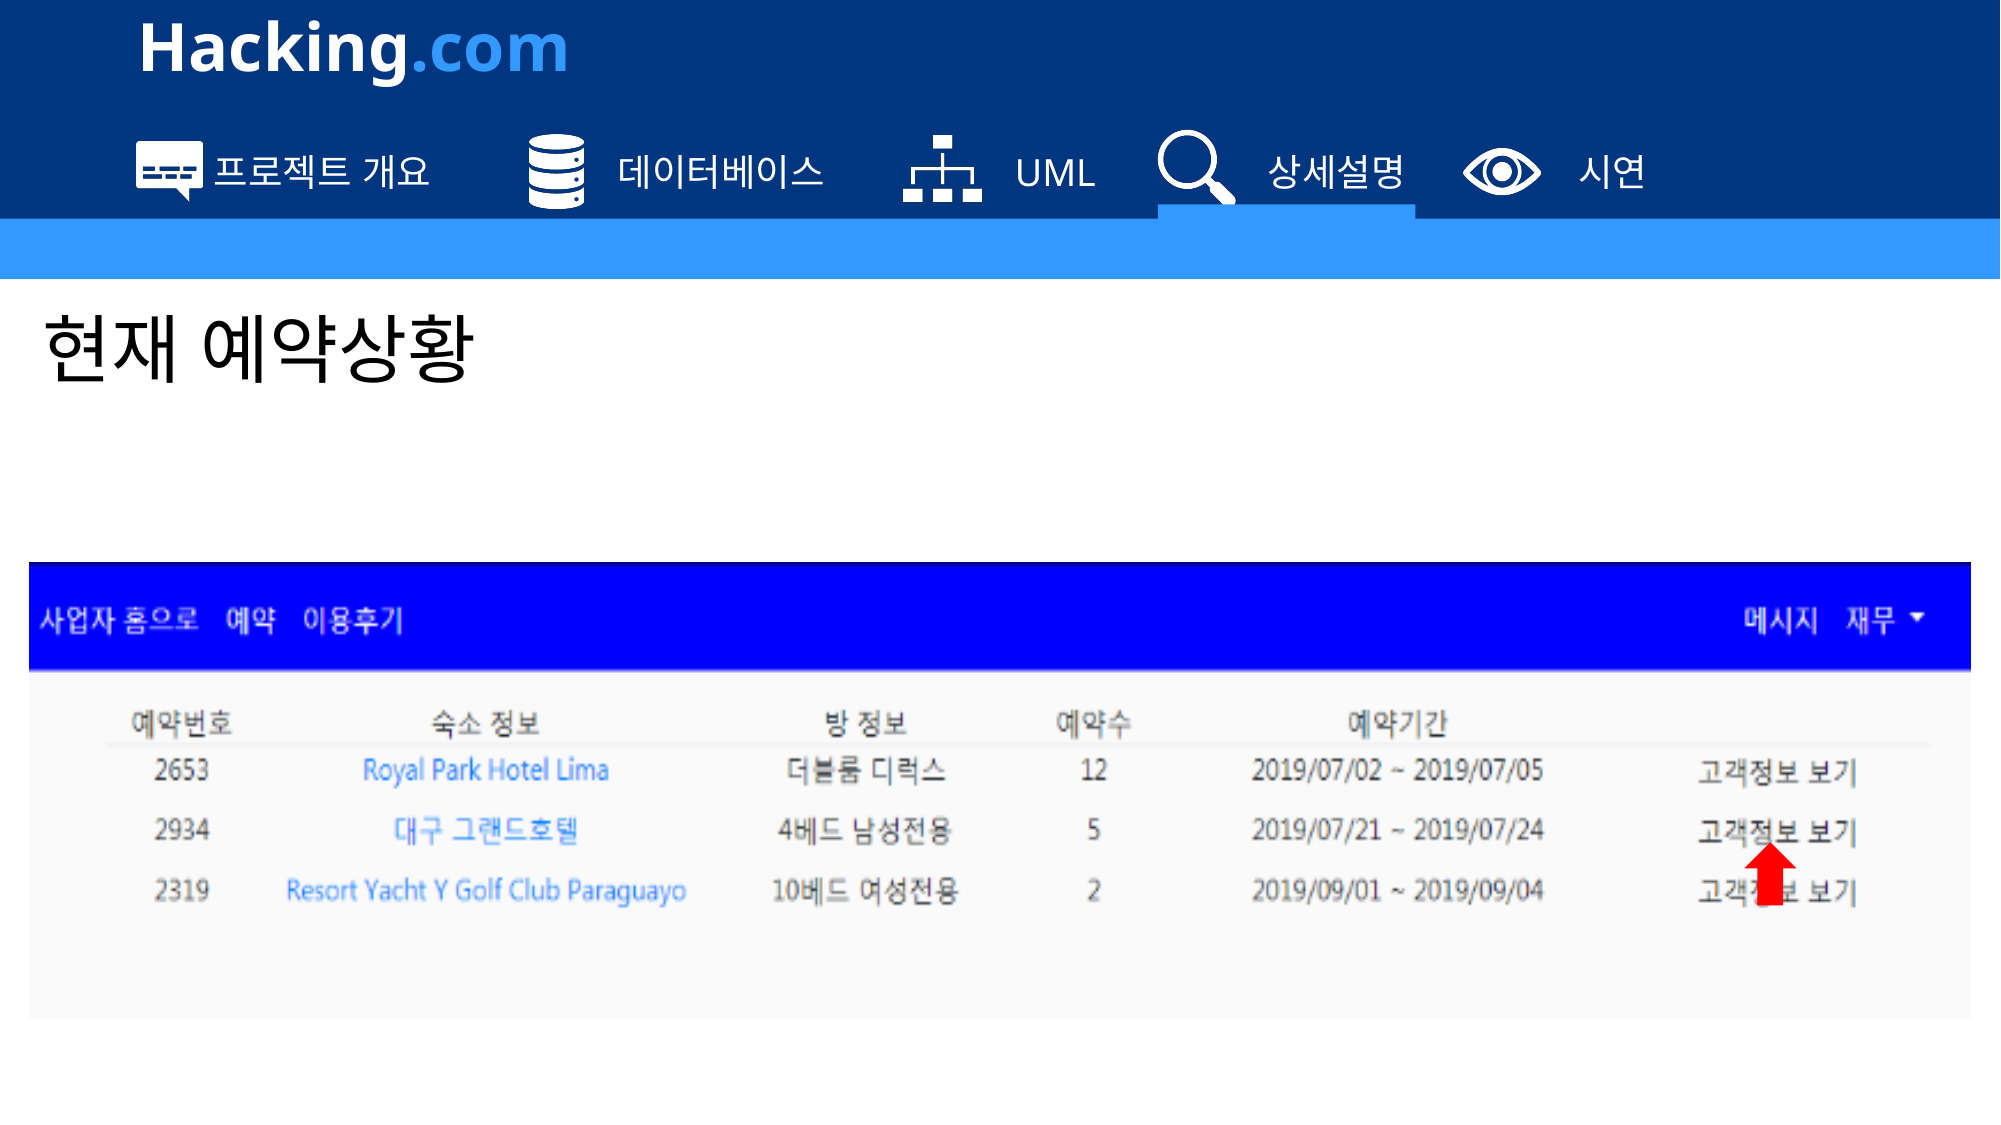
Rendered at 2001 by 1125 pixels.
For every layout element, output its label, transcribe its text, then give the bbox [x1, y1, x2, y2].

text_box [0, 219, 2000, 280]
text_box 현재 예약상황 [27, 295, 1583, 401]
picture [0, 0, 2000, 219]
picture [29, 562, 1971, 1020]
